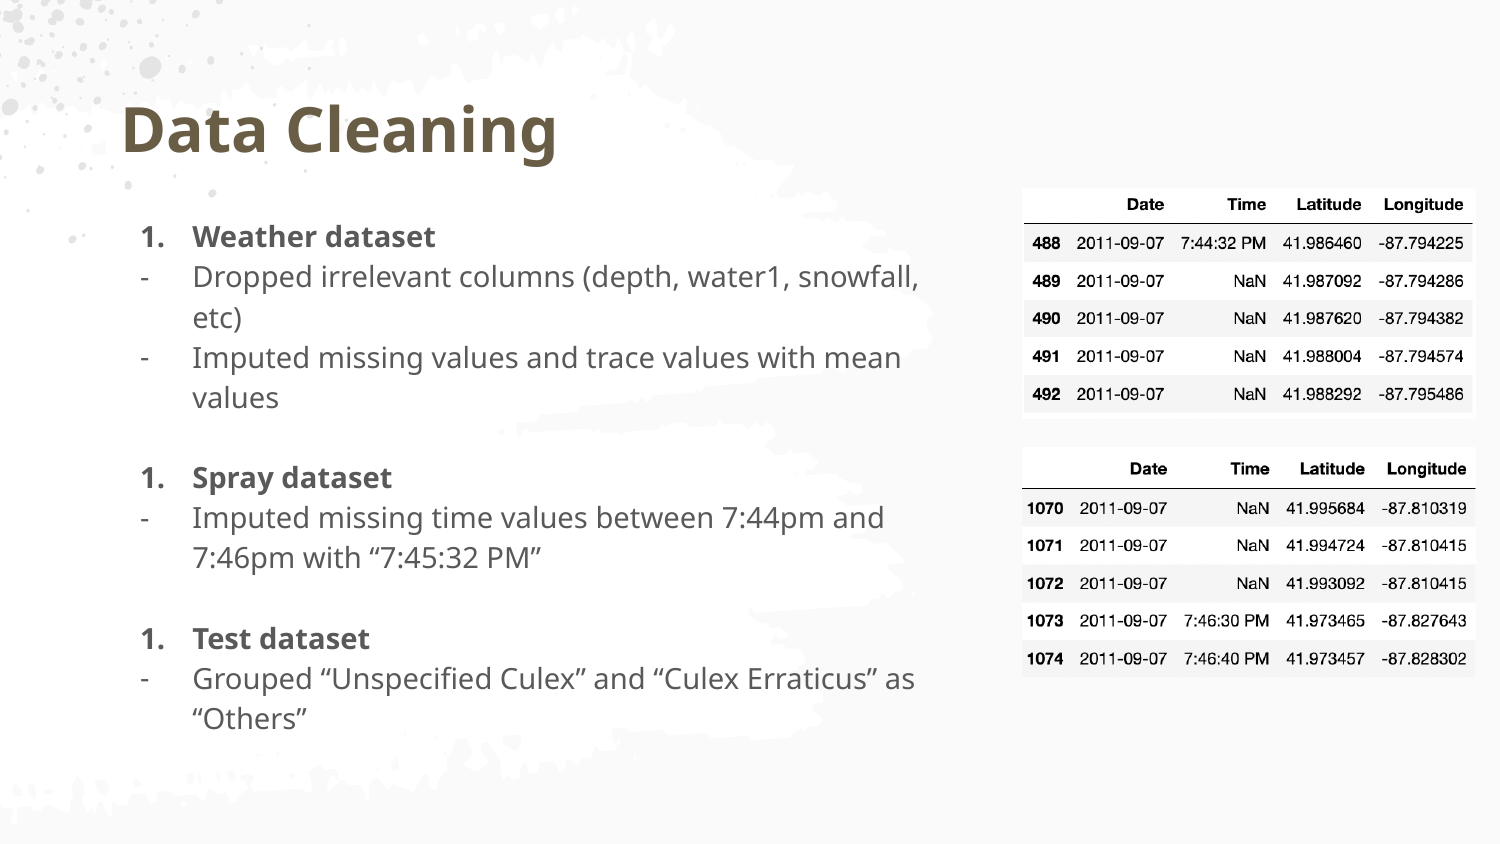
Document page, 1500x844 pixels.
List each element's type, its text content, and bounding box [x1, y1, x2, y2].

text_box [1022, 188, 1476, 678]
title Data Cleaning [120, 70, 732, 165]
subtitle Weather dataset Dropped irrelevant columns (depth, water1, snowfall, etc) Imputed missing values and trace values with mean values Spray dataset Imputed missing time values between 7:44pm and 7:46pm with “7:45:32 PM” Test dataset Grouped “Unspecified Culex” and “Culex Erraticus” as “Others” [102, 198, 985, 769]
